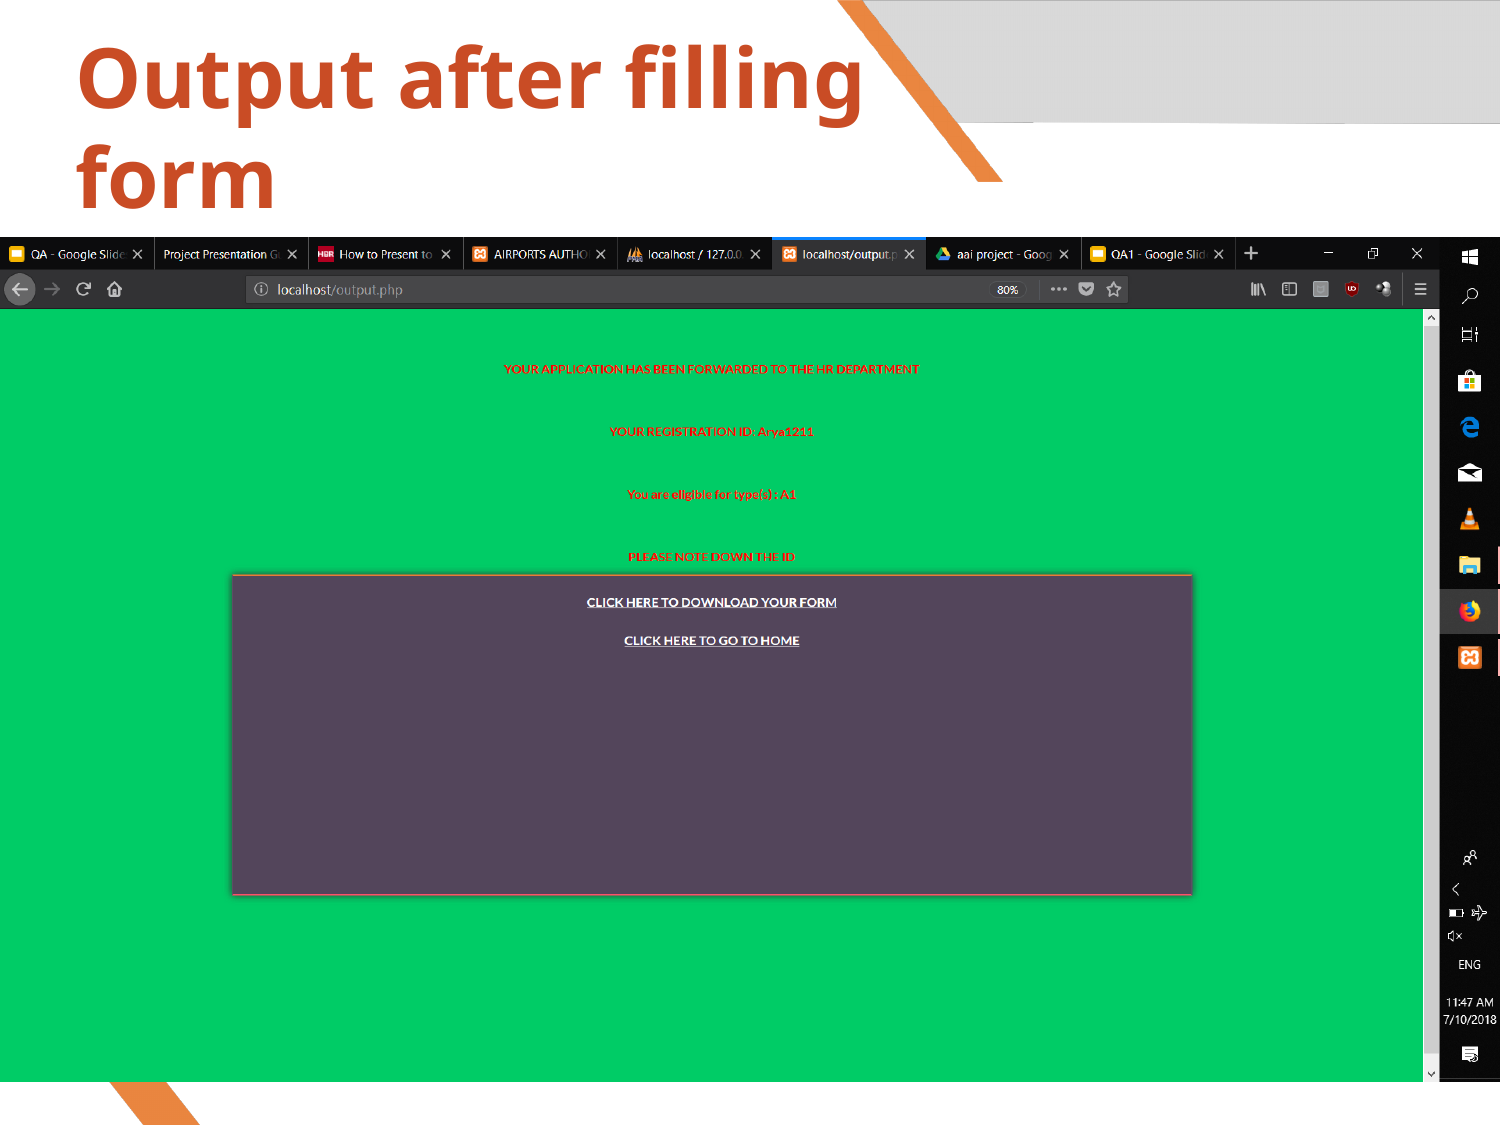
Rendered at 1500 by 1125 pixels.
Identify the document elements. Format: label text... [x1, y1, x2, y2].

picture [0, 237, 1500, 1125]
picture [837, 0, 1500, 182]
title Output after filling form [75, 59, 875, 191]
